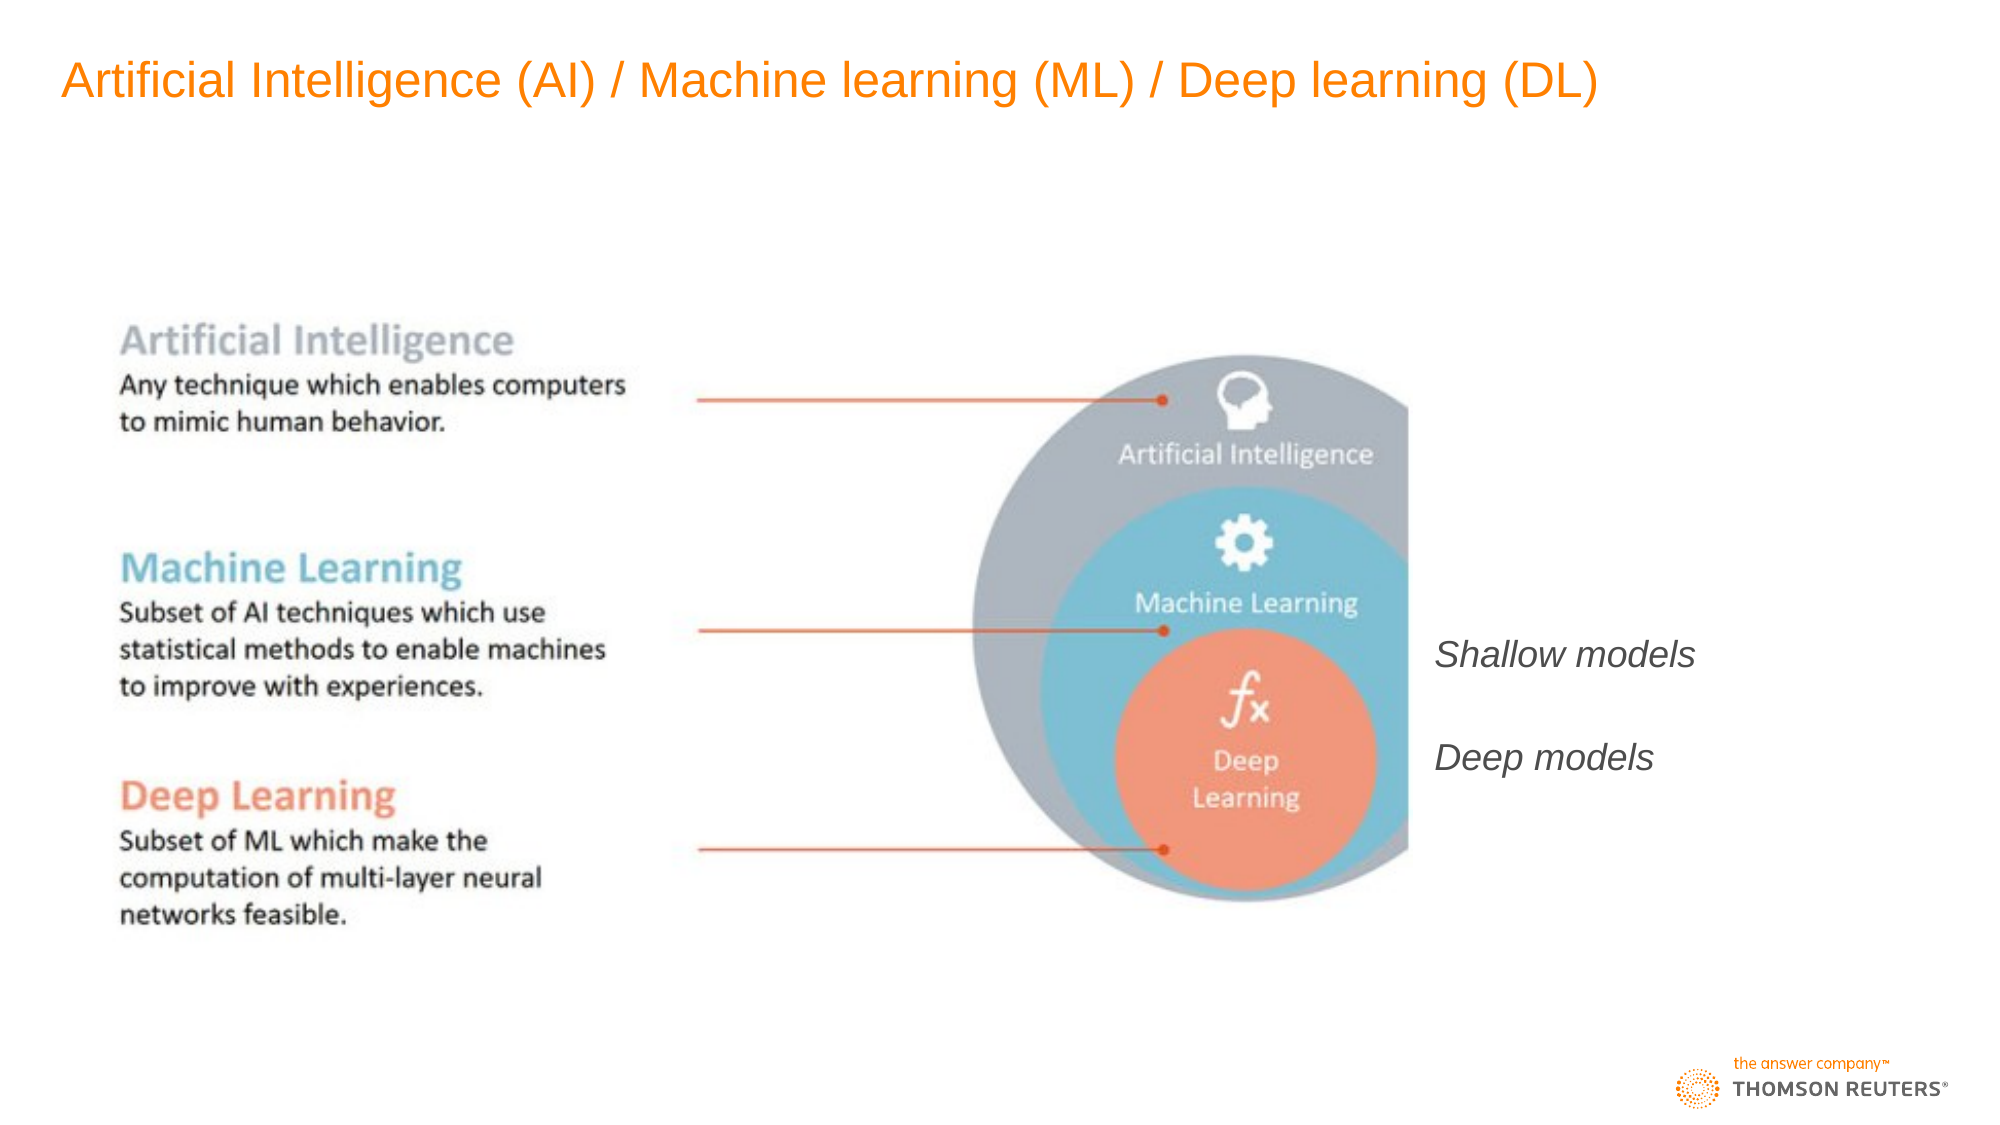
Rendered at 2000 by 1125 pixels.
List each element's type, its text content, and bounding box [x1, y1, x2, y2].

text_box Shallow models [1434, 607, 1705, 683]
title Artificial Intelligence (AI) / Machine learning (ML) / Deep learning (DL) [61, 47, 1750, 118]
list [15, 251, 1413, 994]
text_box Deep models [1434, 710, 1705, 786]
